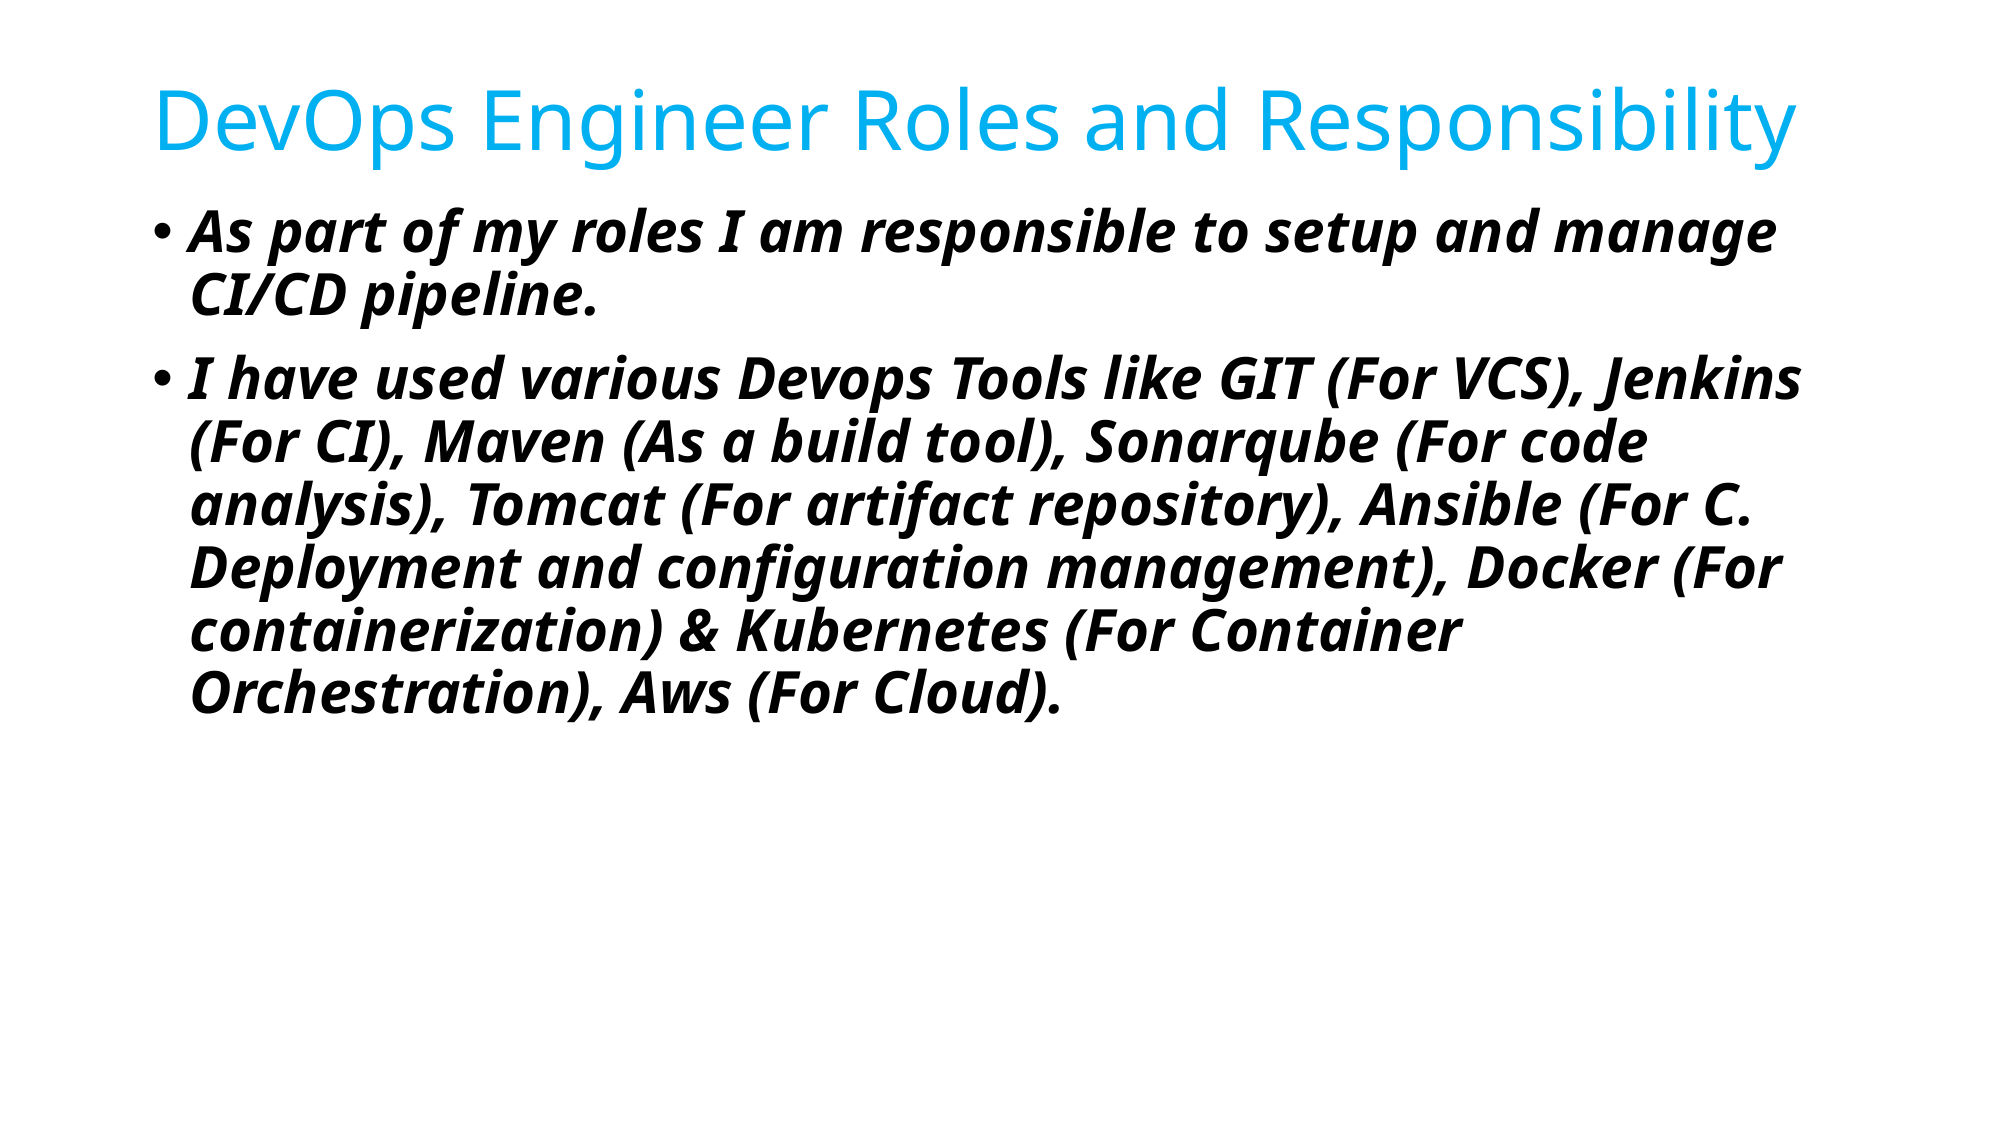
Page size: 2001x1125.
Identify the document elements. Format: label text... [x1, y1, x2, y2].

title DevOps Engineer Roles and Responsibility [137, 59, 1863, 194]
list As part of my roles I am responsible to setup and manage CI/CD pipeline. I have used various Devops Tools like GIT (For VCS), Jenkins (For CI), Maven (As a build tool), Sonarqube (For code analysis), Tomcat (For artifact repository), Ansible (For C. Deployment and configuration management), Docker (For containerization) & Kubernetes (For Container Orchestration), Aws (For Cloud). [137, 194, 1863, 1014]
